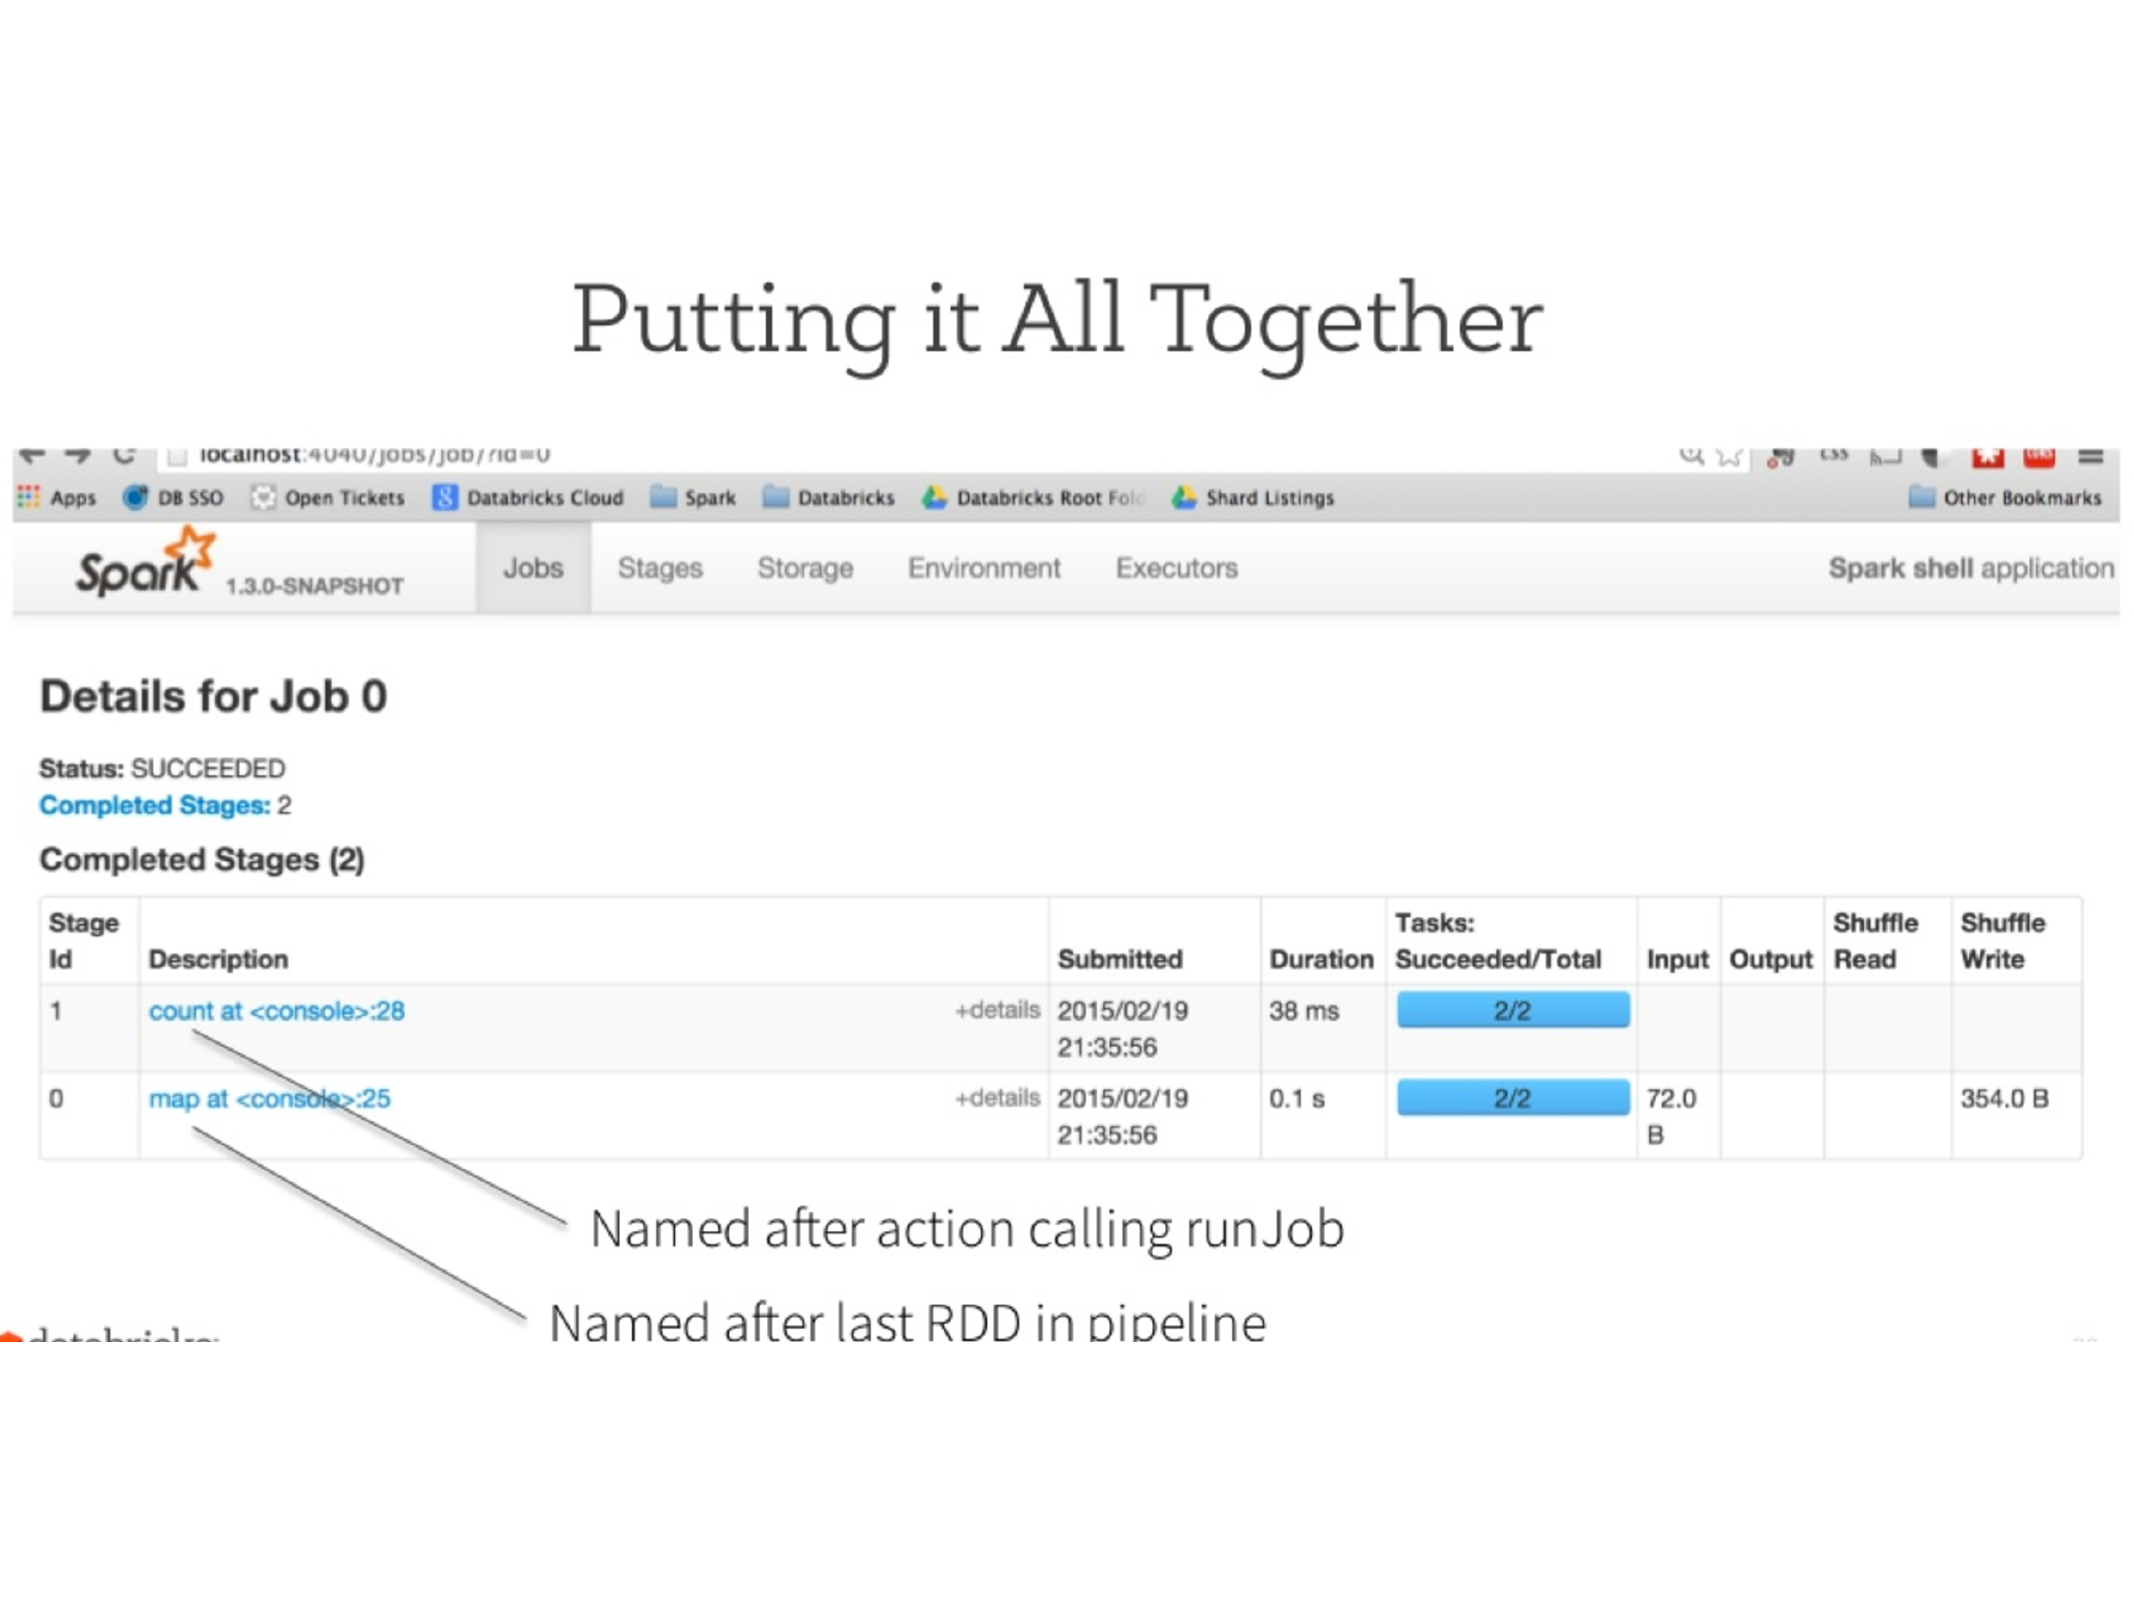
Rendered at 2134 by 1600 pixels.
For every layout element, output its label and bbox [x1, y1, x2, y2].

picture [0, 258, 2134, 1342]
